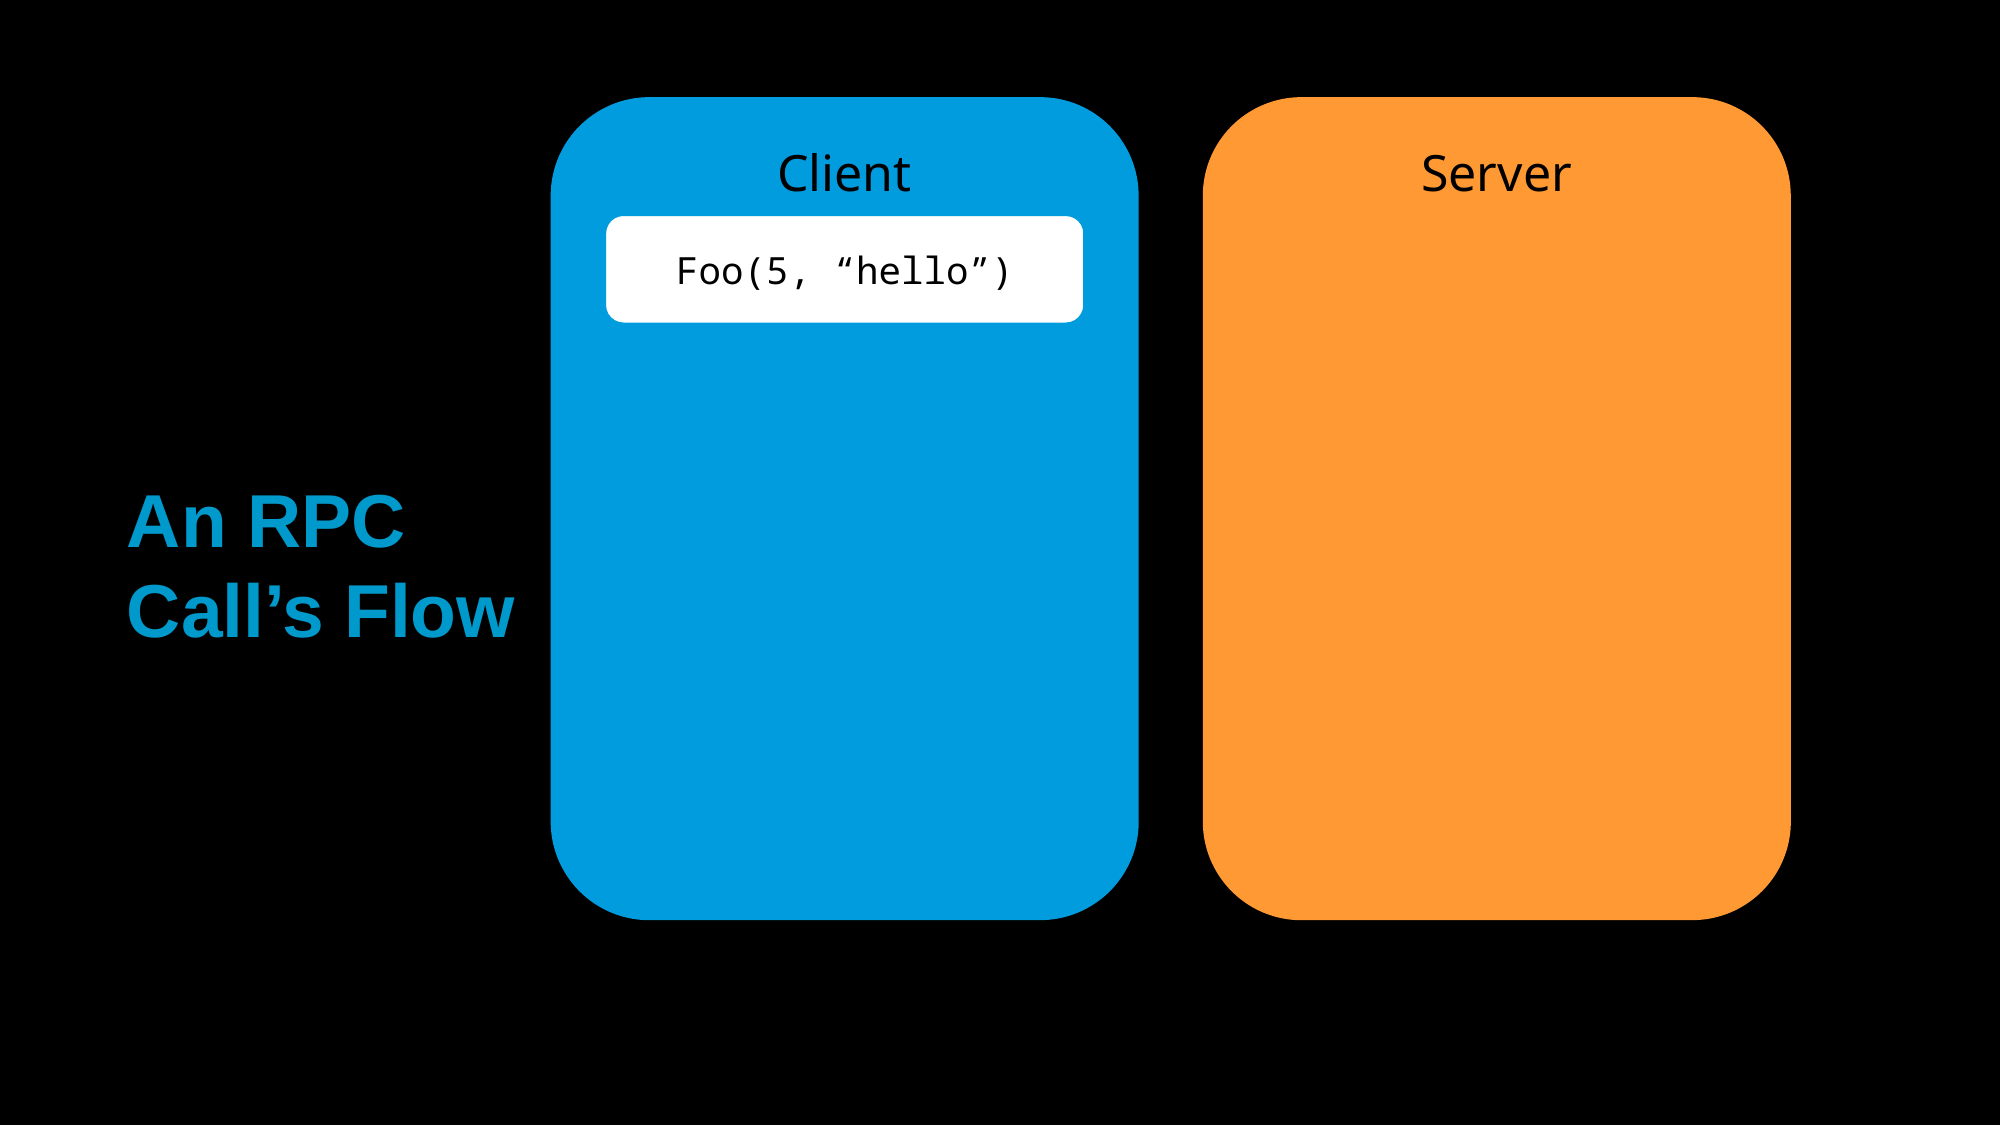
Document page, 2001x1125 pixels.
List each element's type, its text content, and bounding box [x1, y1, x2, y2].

text_box Foo(5, “hello”) [605, 215, 1085, 324]
text_box Client [551, 97, 1138, 920]
text_box Server [1203, 97, 1791, 920]
title An RPC Call’s Flow [111, 525, 551, 600]
